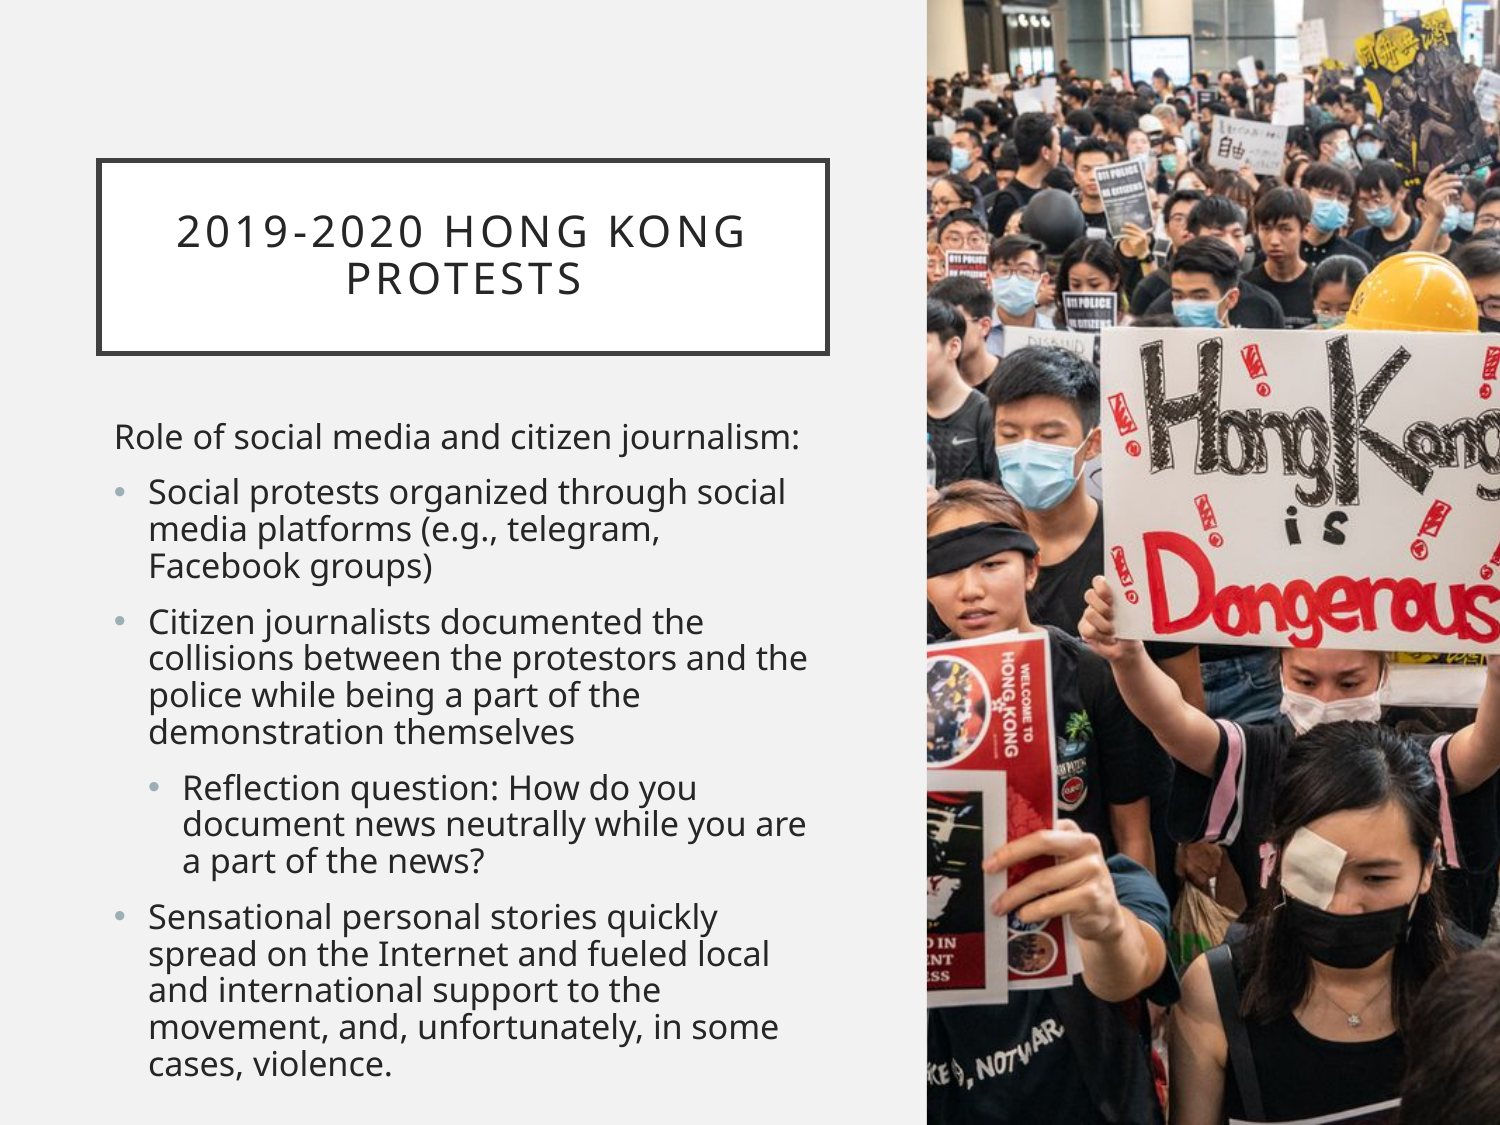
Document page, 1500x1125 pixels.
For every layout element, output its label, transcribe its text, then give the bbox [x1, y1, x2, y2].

title 2019-2020 hong Kong protests [96, 158, 830, 356]
list Role of social media and citizen journalism: Social protests organized through social media platforms (e.g., telegram, Facebook groups) Citizen journalists documented the collisions between the protestors and the police while being a part of the demonstration themselves Reflection question: How do you document news neutrally while you are a part of the news? Sensational personal stories quickly spread on the Internet and fueled local and international support to the movement, and, unfortunately, in some cases, violence. [98, 412, 828, 1105]
picture [926, 0, 1500, 1125]
